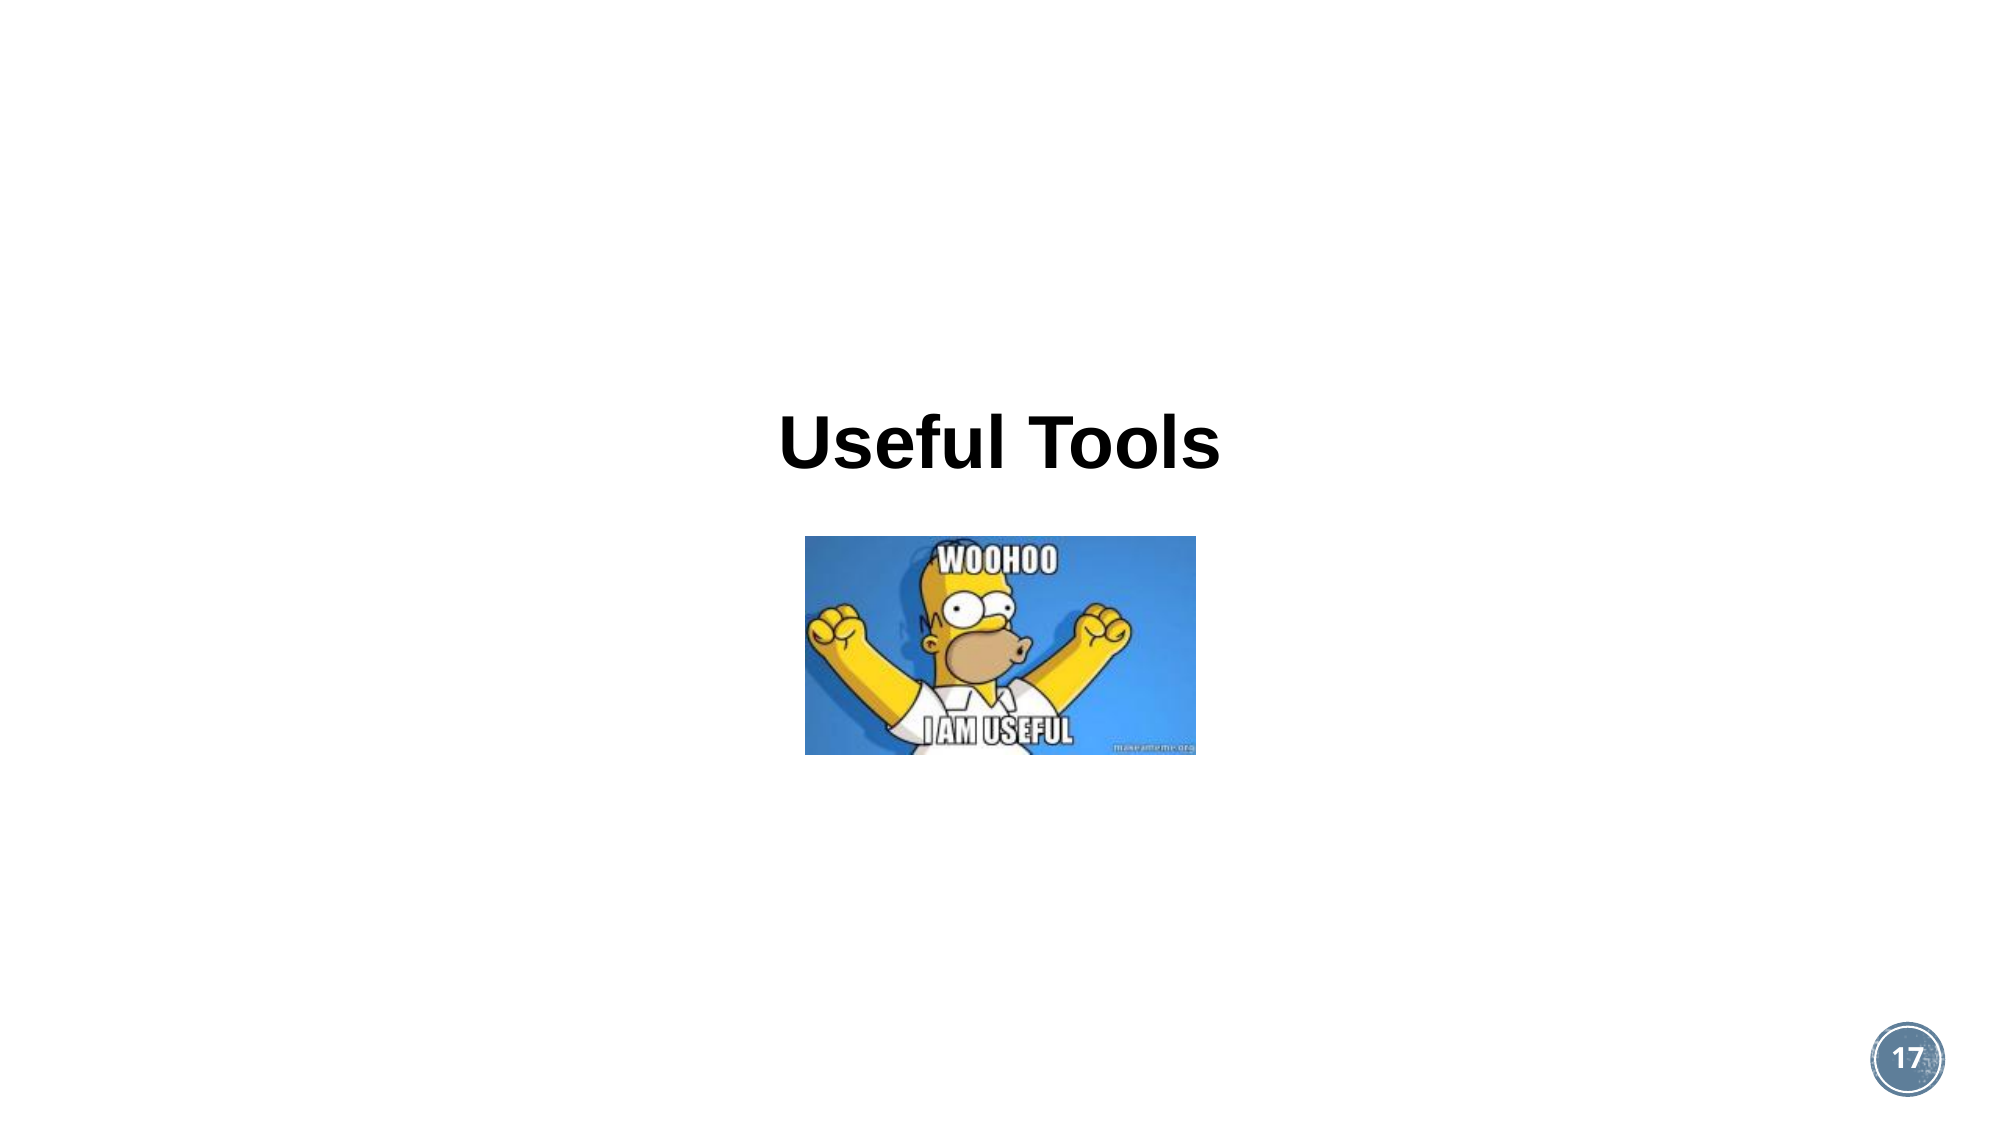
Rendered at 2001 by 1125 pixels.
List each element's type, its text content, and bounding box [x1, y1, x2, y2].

slide_number ‹#› [1855, 1028, 1961, 1089]
text_box Useful Tools [301, 369, 1700, 508]
picture [1887, 1021, 1929, 1028]
picture [804, 536, 1197, 756]
picture [1884, 1089, 1931, 1097]
